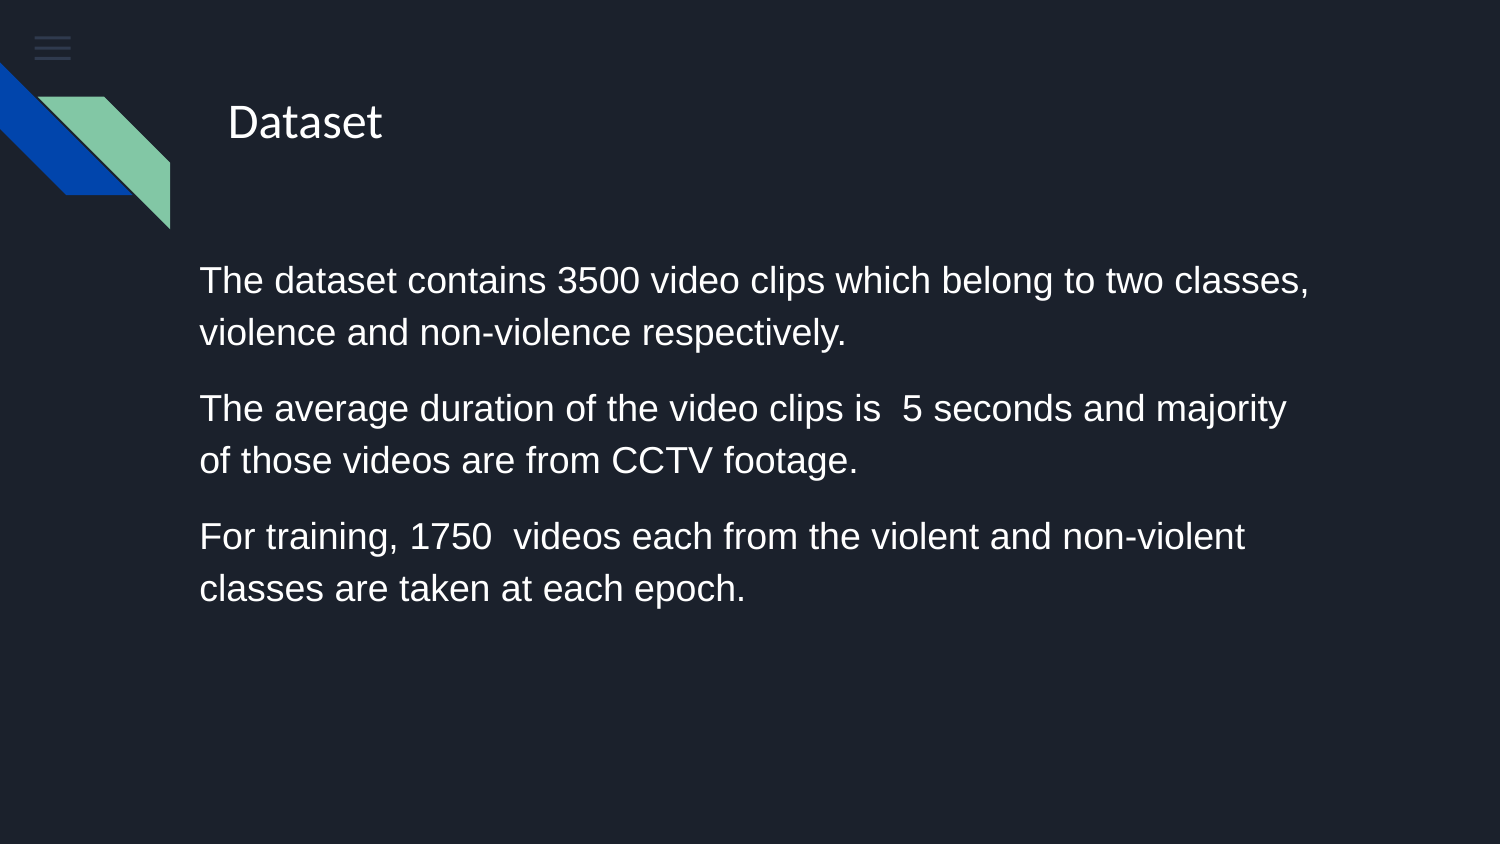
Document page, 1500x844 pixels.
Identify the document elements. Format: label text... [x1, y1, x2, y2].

title Dataset [212, 64, 1368, 161]
list The dataset contains 3500 video clips which belong to two classes, violence and non-violence respectively. The average duration of the video clips is 5 seconds and majority of those videos are from CCTV footage. For training, 1750 videos each from the violent and non-violent classes are taken at each epoch. [184, 233, 1339, 712]
